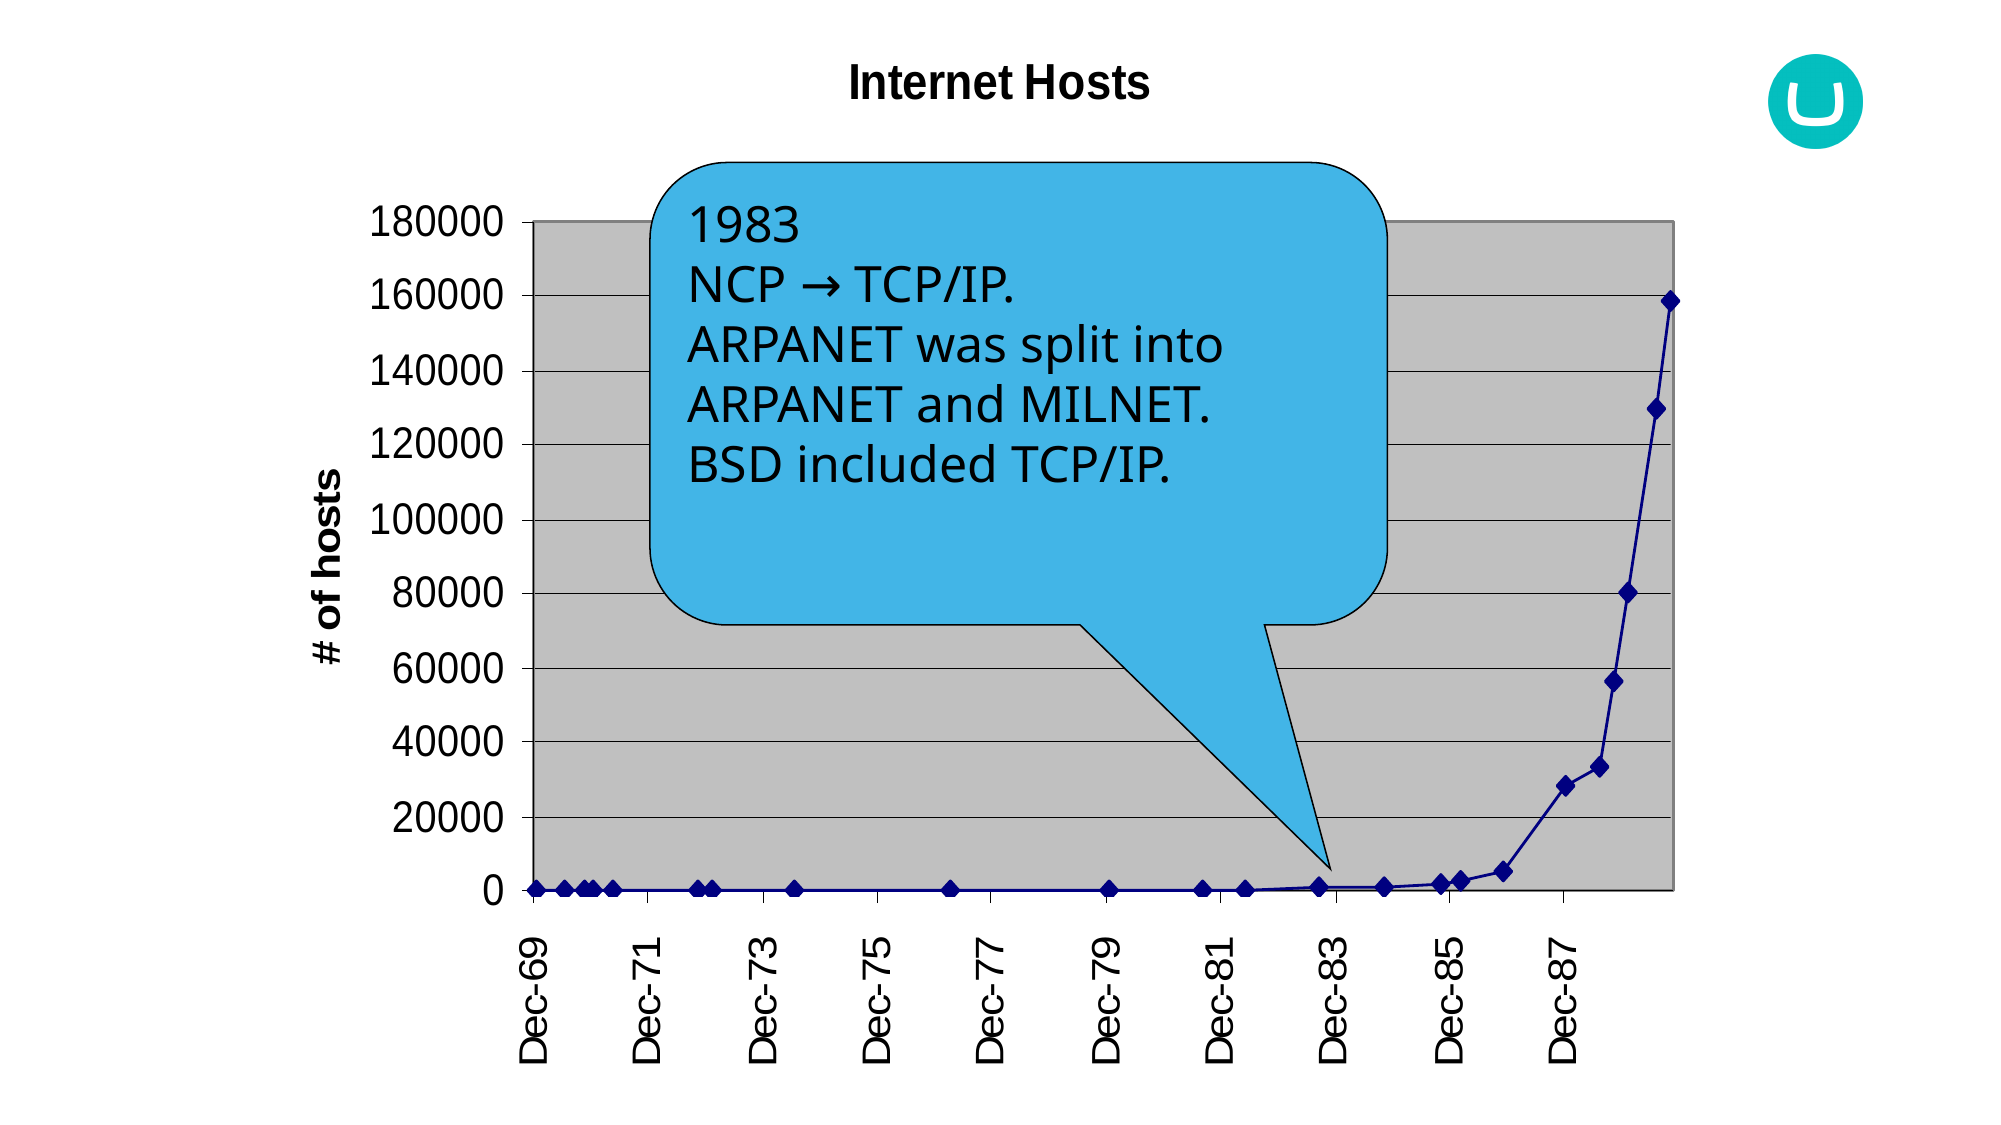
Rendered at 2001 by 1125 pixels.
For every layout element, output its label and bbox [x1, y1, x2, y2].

picture [1768, 54, 1863, 149]
text_box [249, 0, 1750, 1125]
